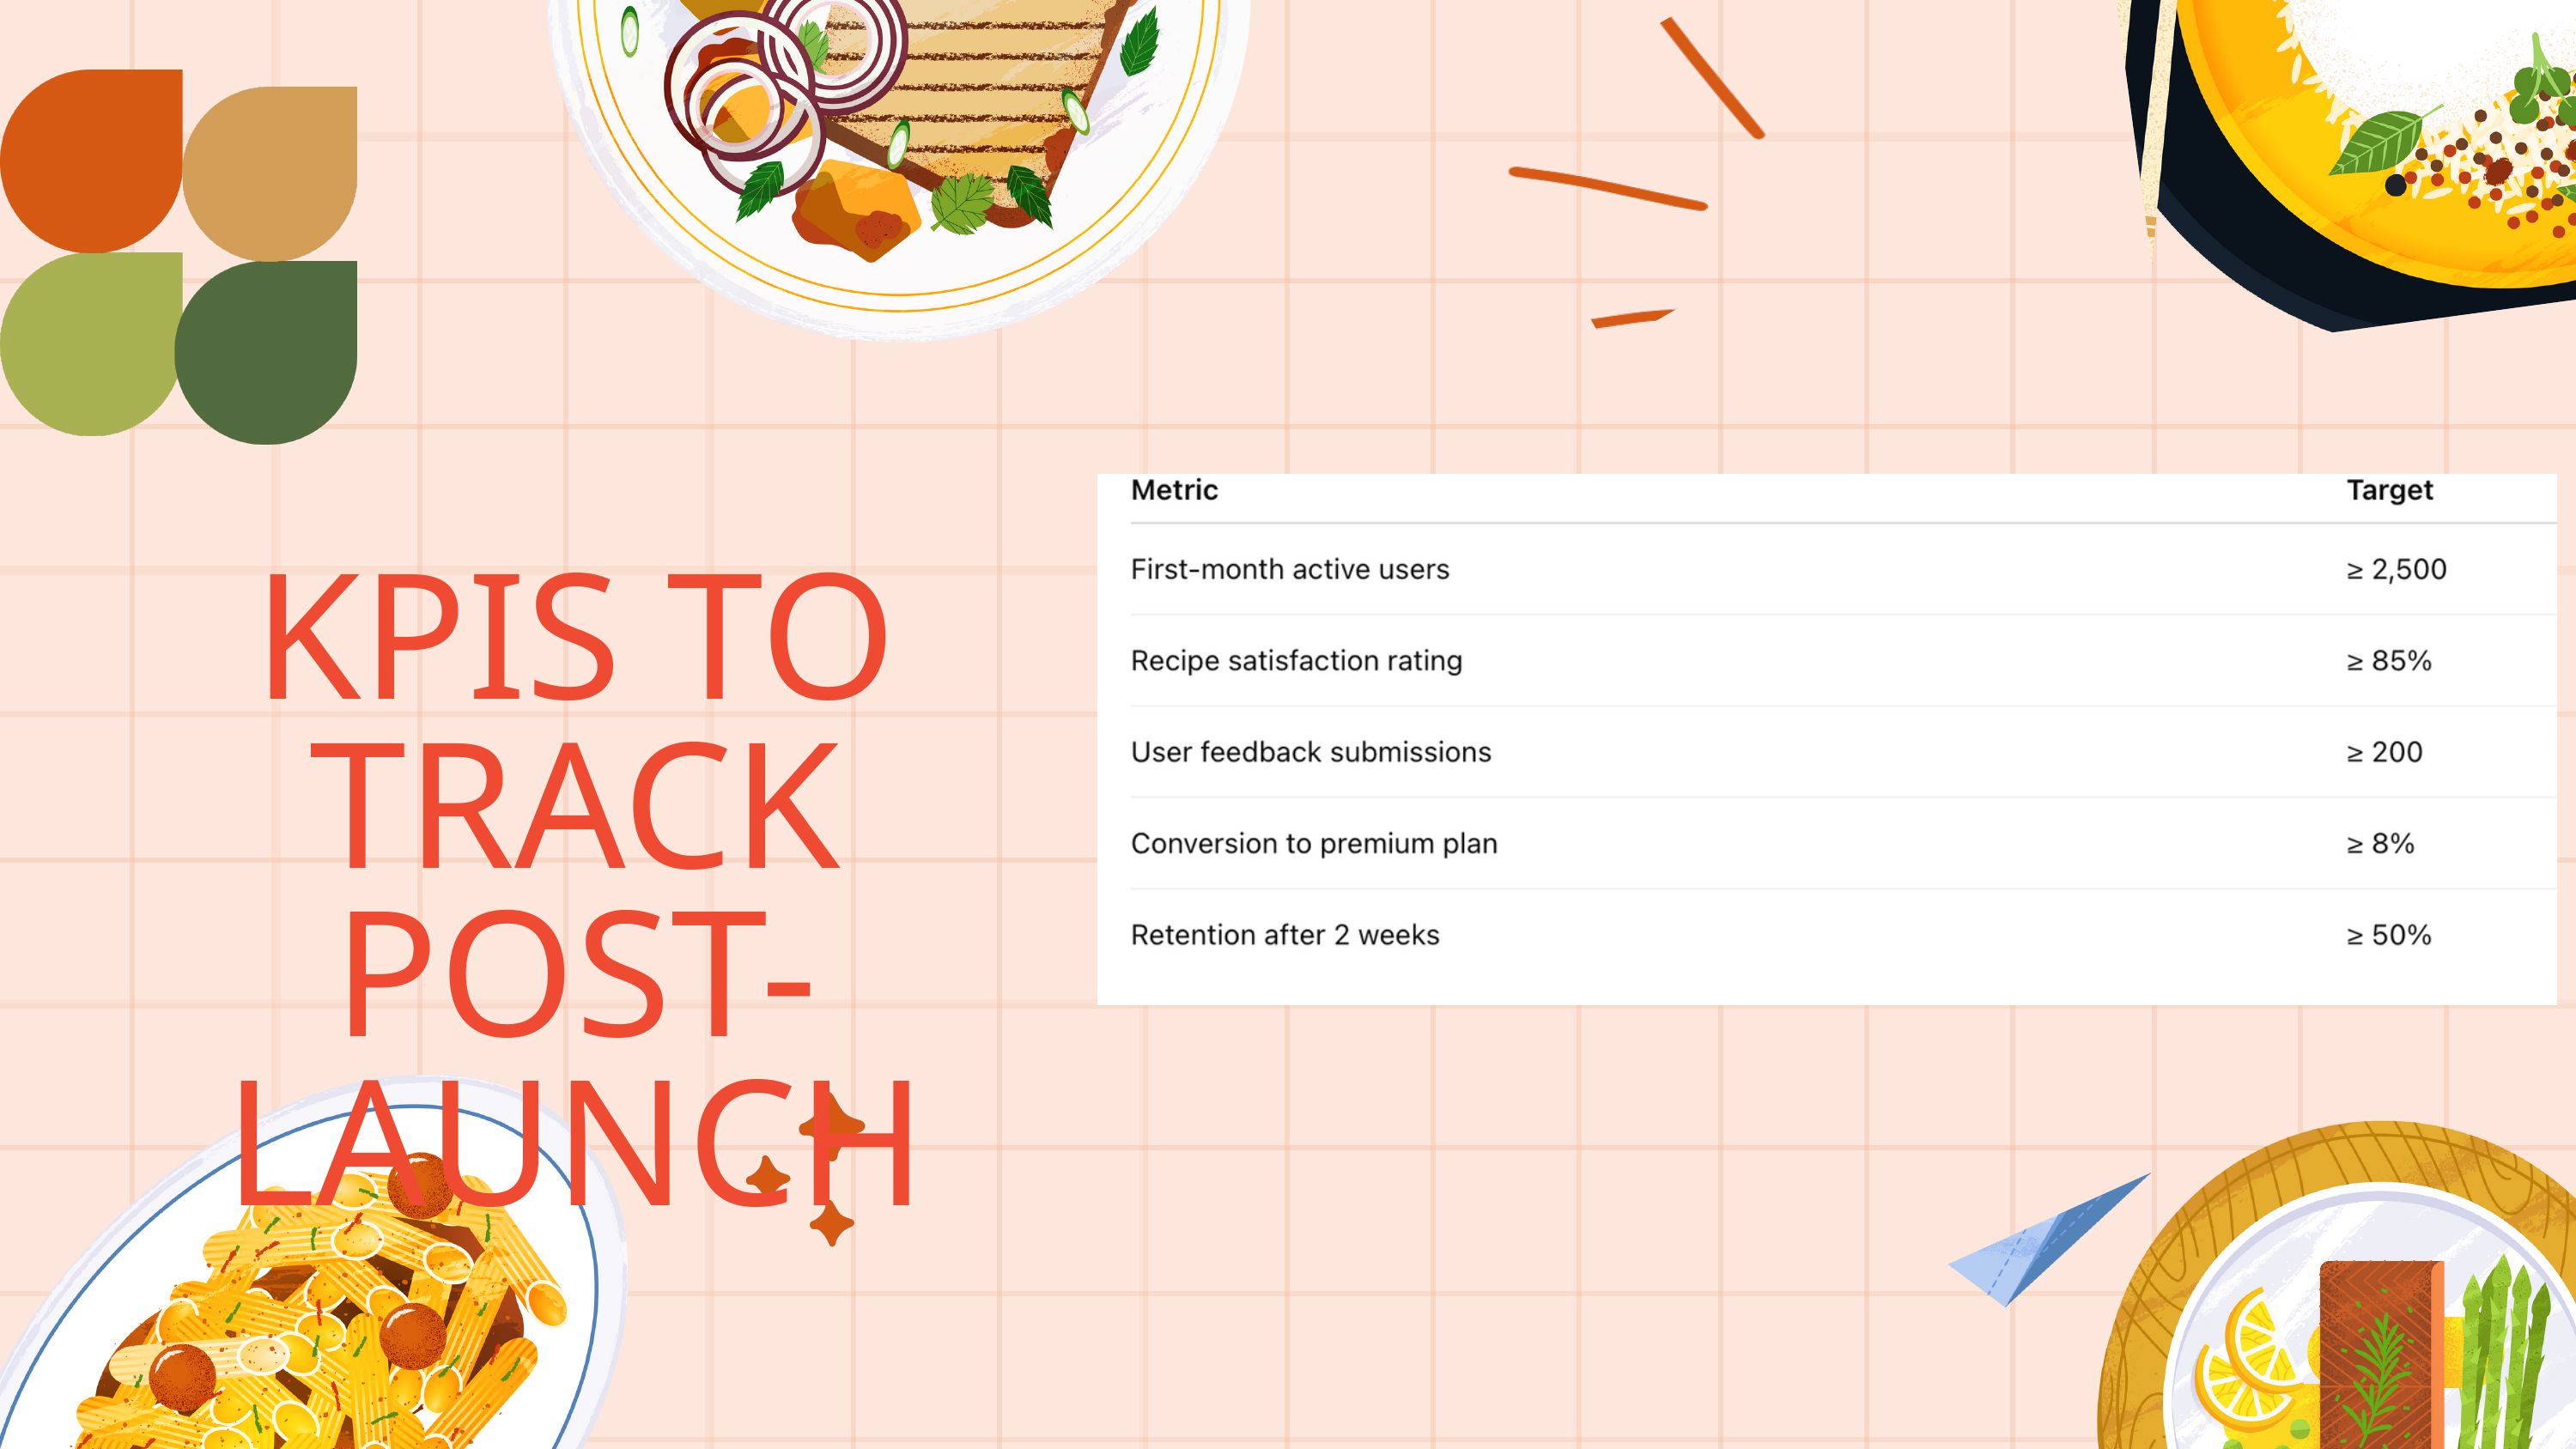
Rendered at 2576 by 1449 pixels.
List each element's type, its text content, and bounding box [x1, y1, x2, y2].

text_box [2116, 0, 2576, 355]
text_box [1097, 474, 2558, 1005]
text_box [174, 261, 357, 445]
text_box [0, 253, 182, 436]
text_box [1479, 0, 1899, 349]
text_box [744, 1241, 866, 1248]
text_box [0, 70, 183, 253]
text_box [0, 0, 2576, 1449]
text_box [1899, 1005, 2576, 1449]
text_box [182, 87, 357, 262]
text_box KPIS TO TRACK POST-LAUNCH [71, 564, 1079, 1241]
text_box [0, 1075, 629, 1449]
text_box [546, 0, 1251, 343]
